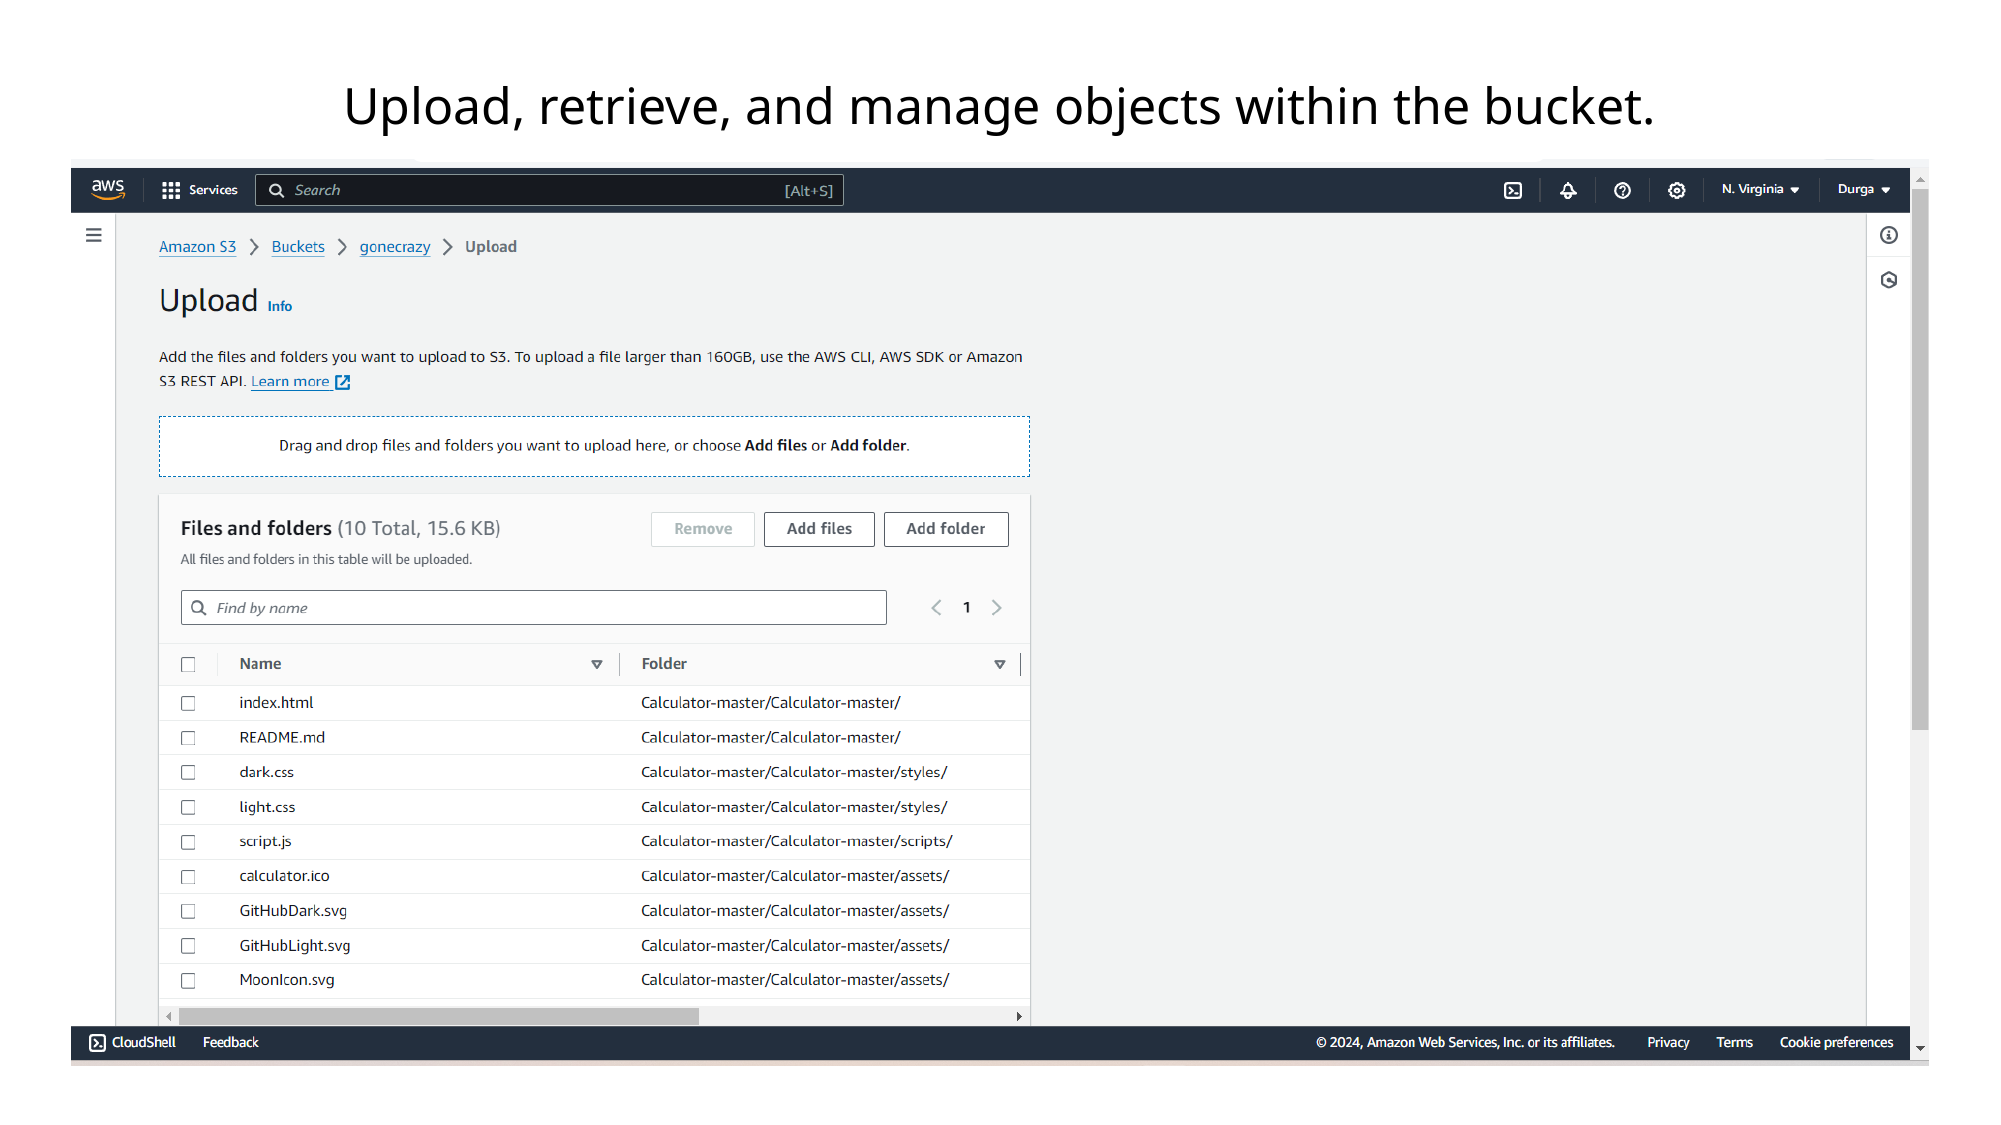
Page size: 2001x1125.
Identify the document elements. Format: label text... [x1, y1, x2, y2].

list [71, 159, 1929, 1066]
title Upload, retrieve, and manage objects within the bucket. [137, 59, 1863, 157]
